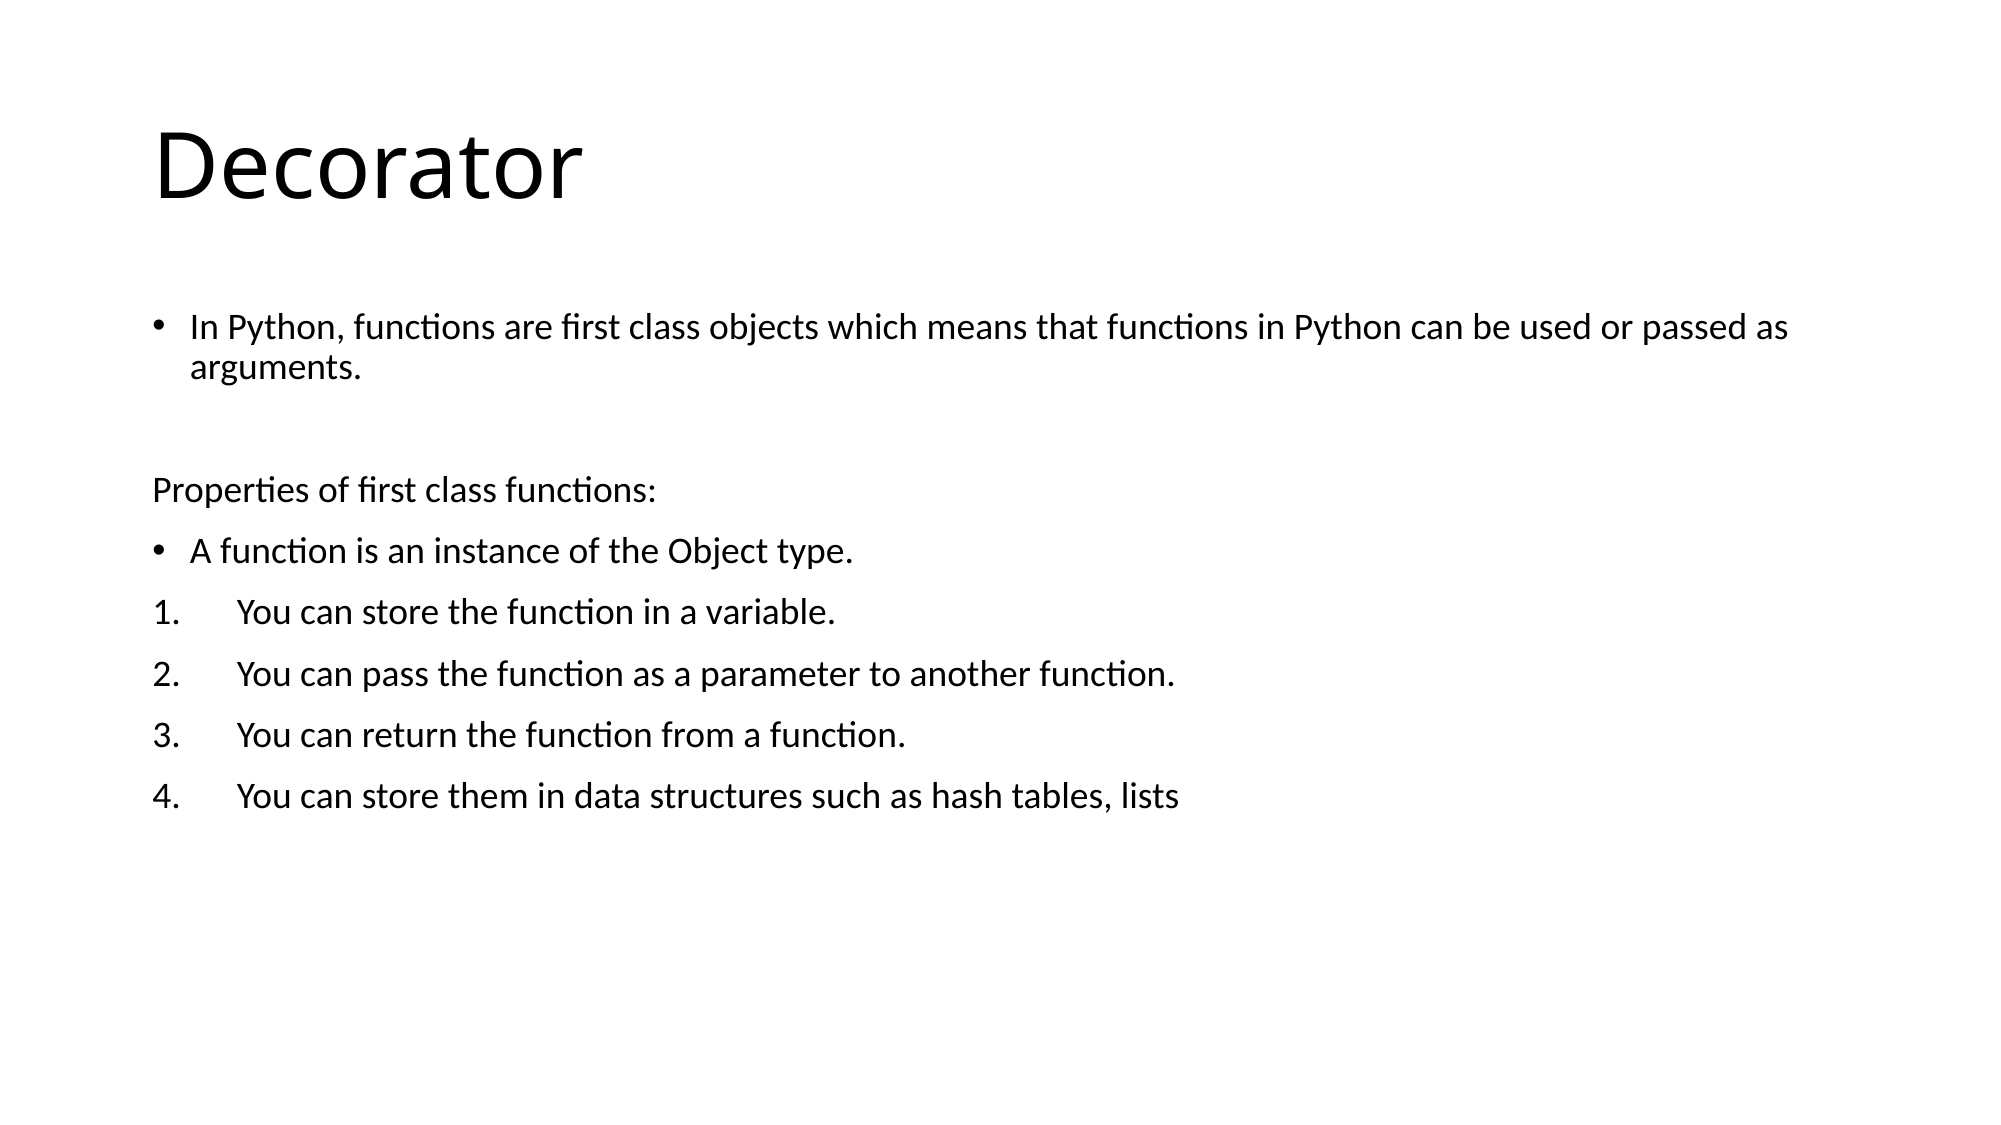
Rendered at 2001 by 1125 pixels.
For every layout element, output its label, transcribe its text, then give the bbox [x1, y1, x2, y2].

title Decorator [137, 59, 1863, 278]
list In Python, functions are first class objects which means that functions in Python can be used or passed as arguments. Properties of first class functions: A function is an instance of the Object type. You can store the function in a variable. You can pass the function as a parameter to another function. You can return the function from a function. You can store them in data structures such as hash tables, lists [137, 299, 1863, 1014]
